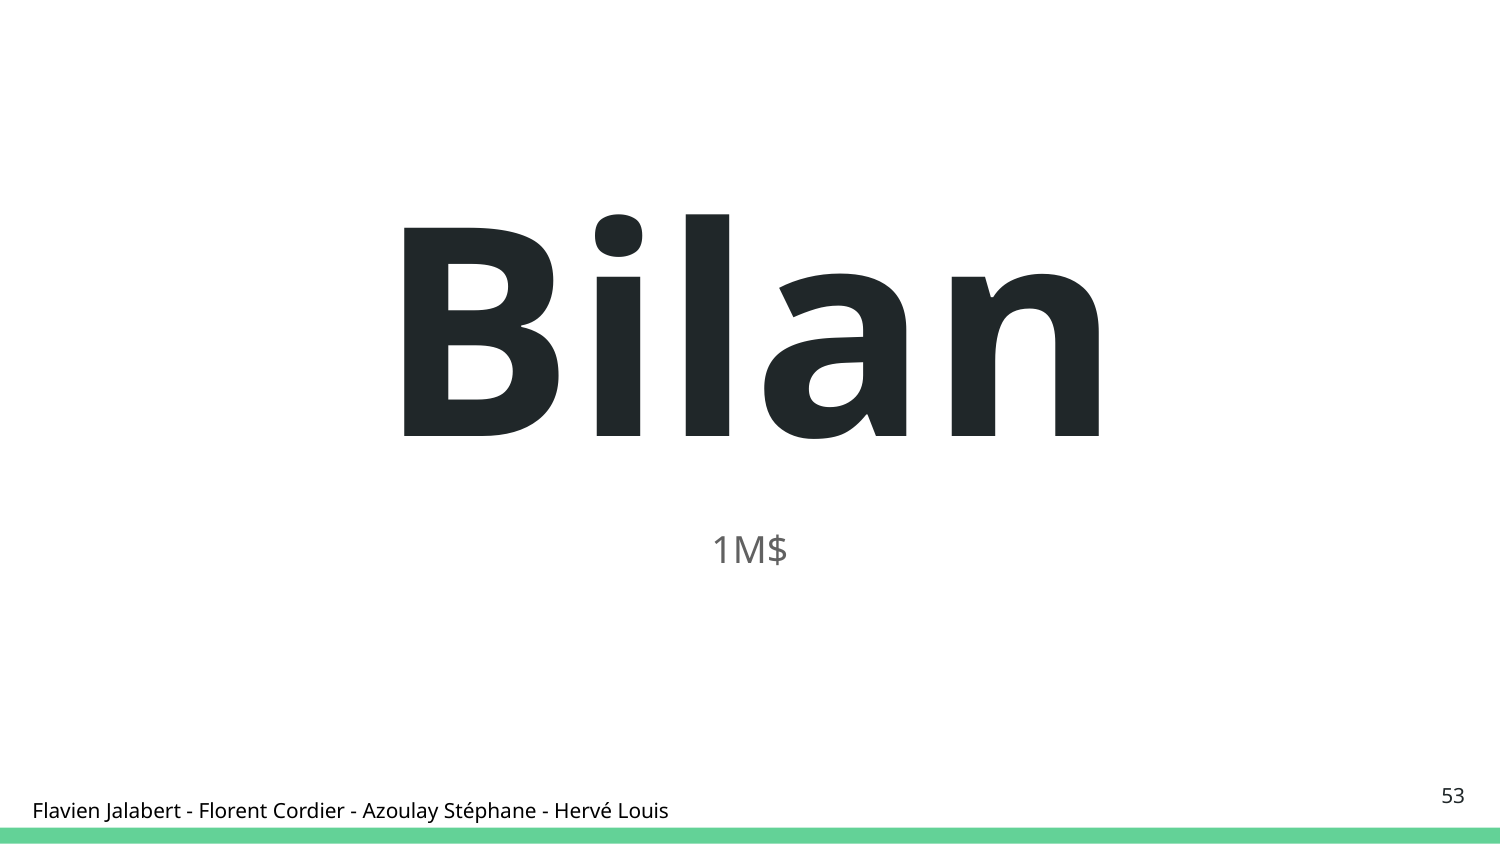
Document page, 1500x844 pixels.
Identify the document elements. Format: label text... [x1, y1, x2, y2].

title Bilan [51, 162, 1449, 478]
list 1M$ [51, 503, 1449, 652]
slide_number ‹#› [1389, 764, 1480, 830]
